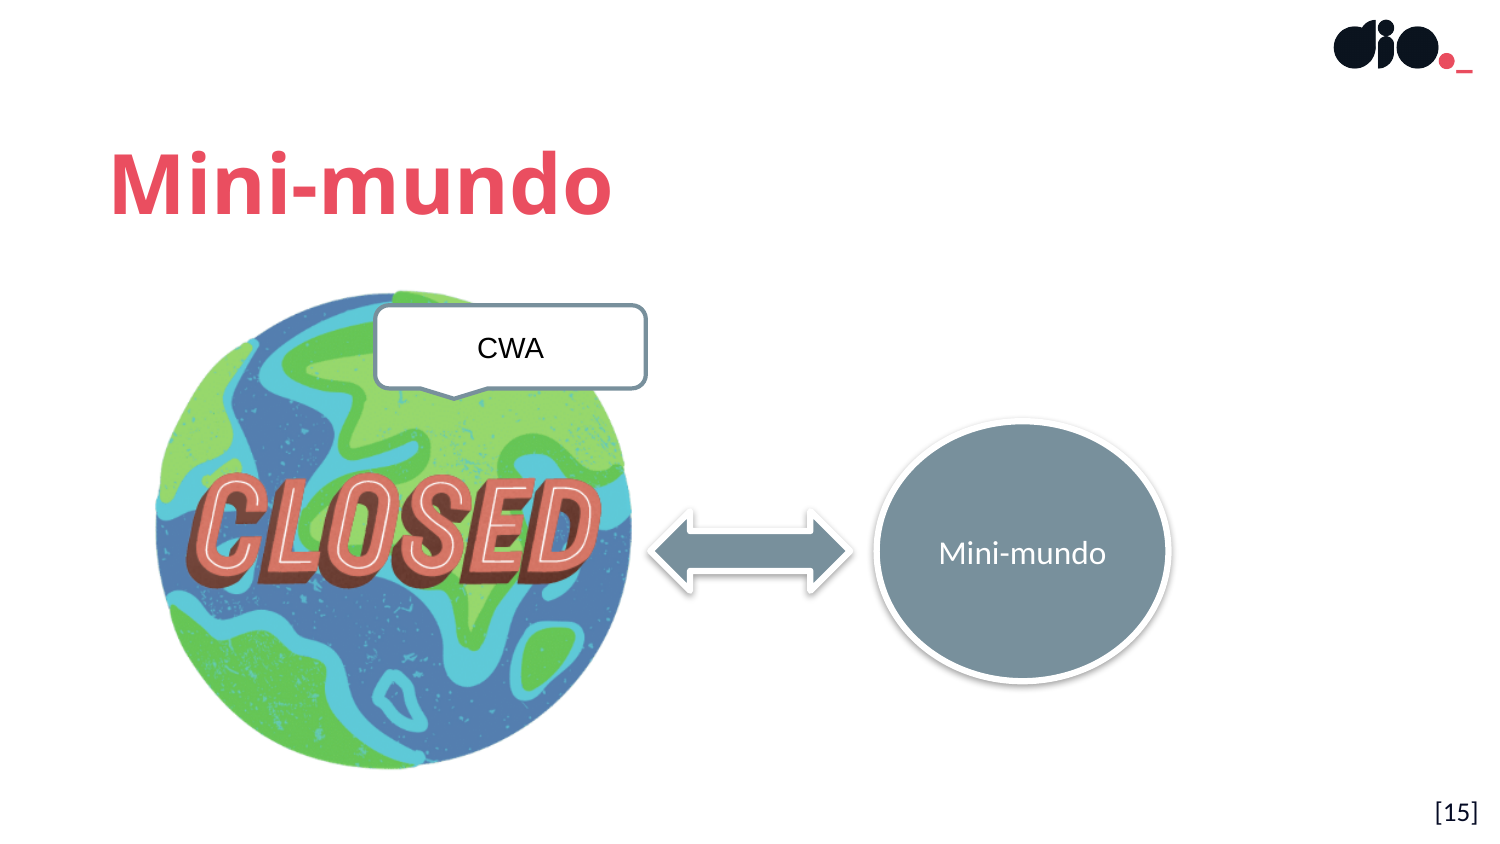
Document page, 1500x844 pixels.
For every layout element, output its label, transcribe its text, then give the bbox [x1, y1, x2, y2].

text_box Mini-mundo [92, 104, 1408, 243]
text_box [654, 508, 854, 594]
text_box Mini-mundo [873, 418, 1172, 685]
picture [1333, 19, 1473, 74]
picture [137, 279, 650, 779]
slide_number [15] [1403, 779, 1494, 844]
